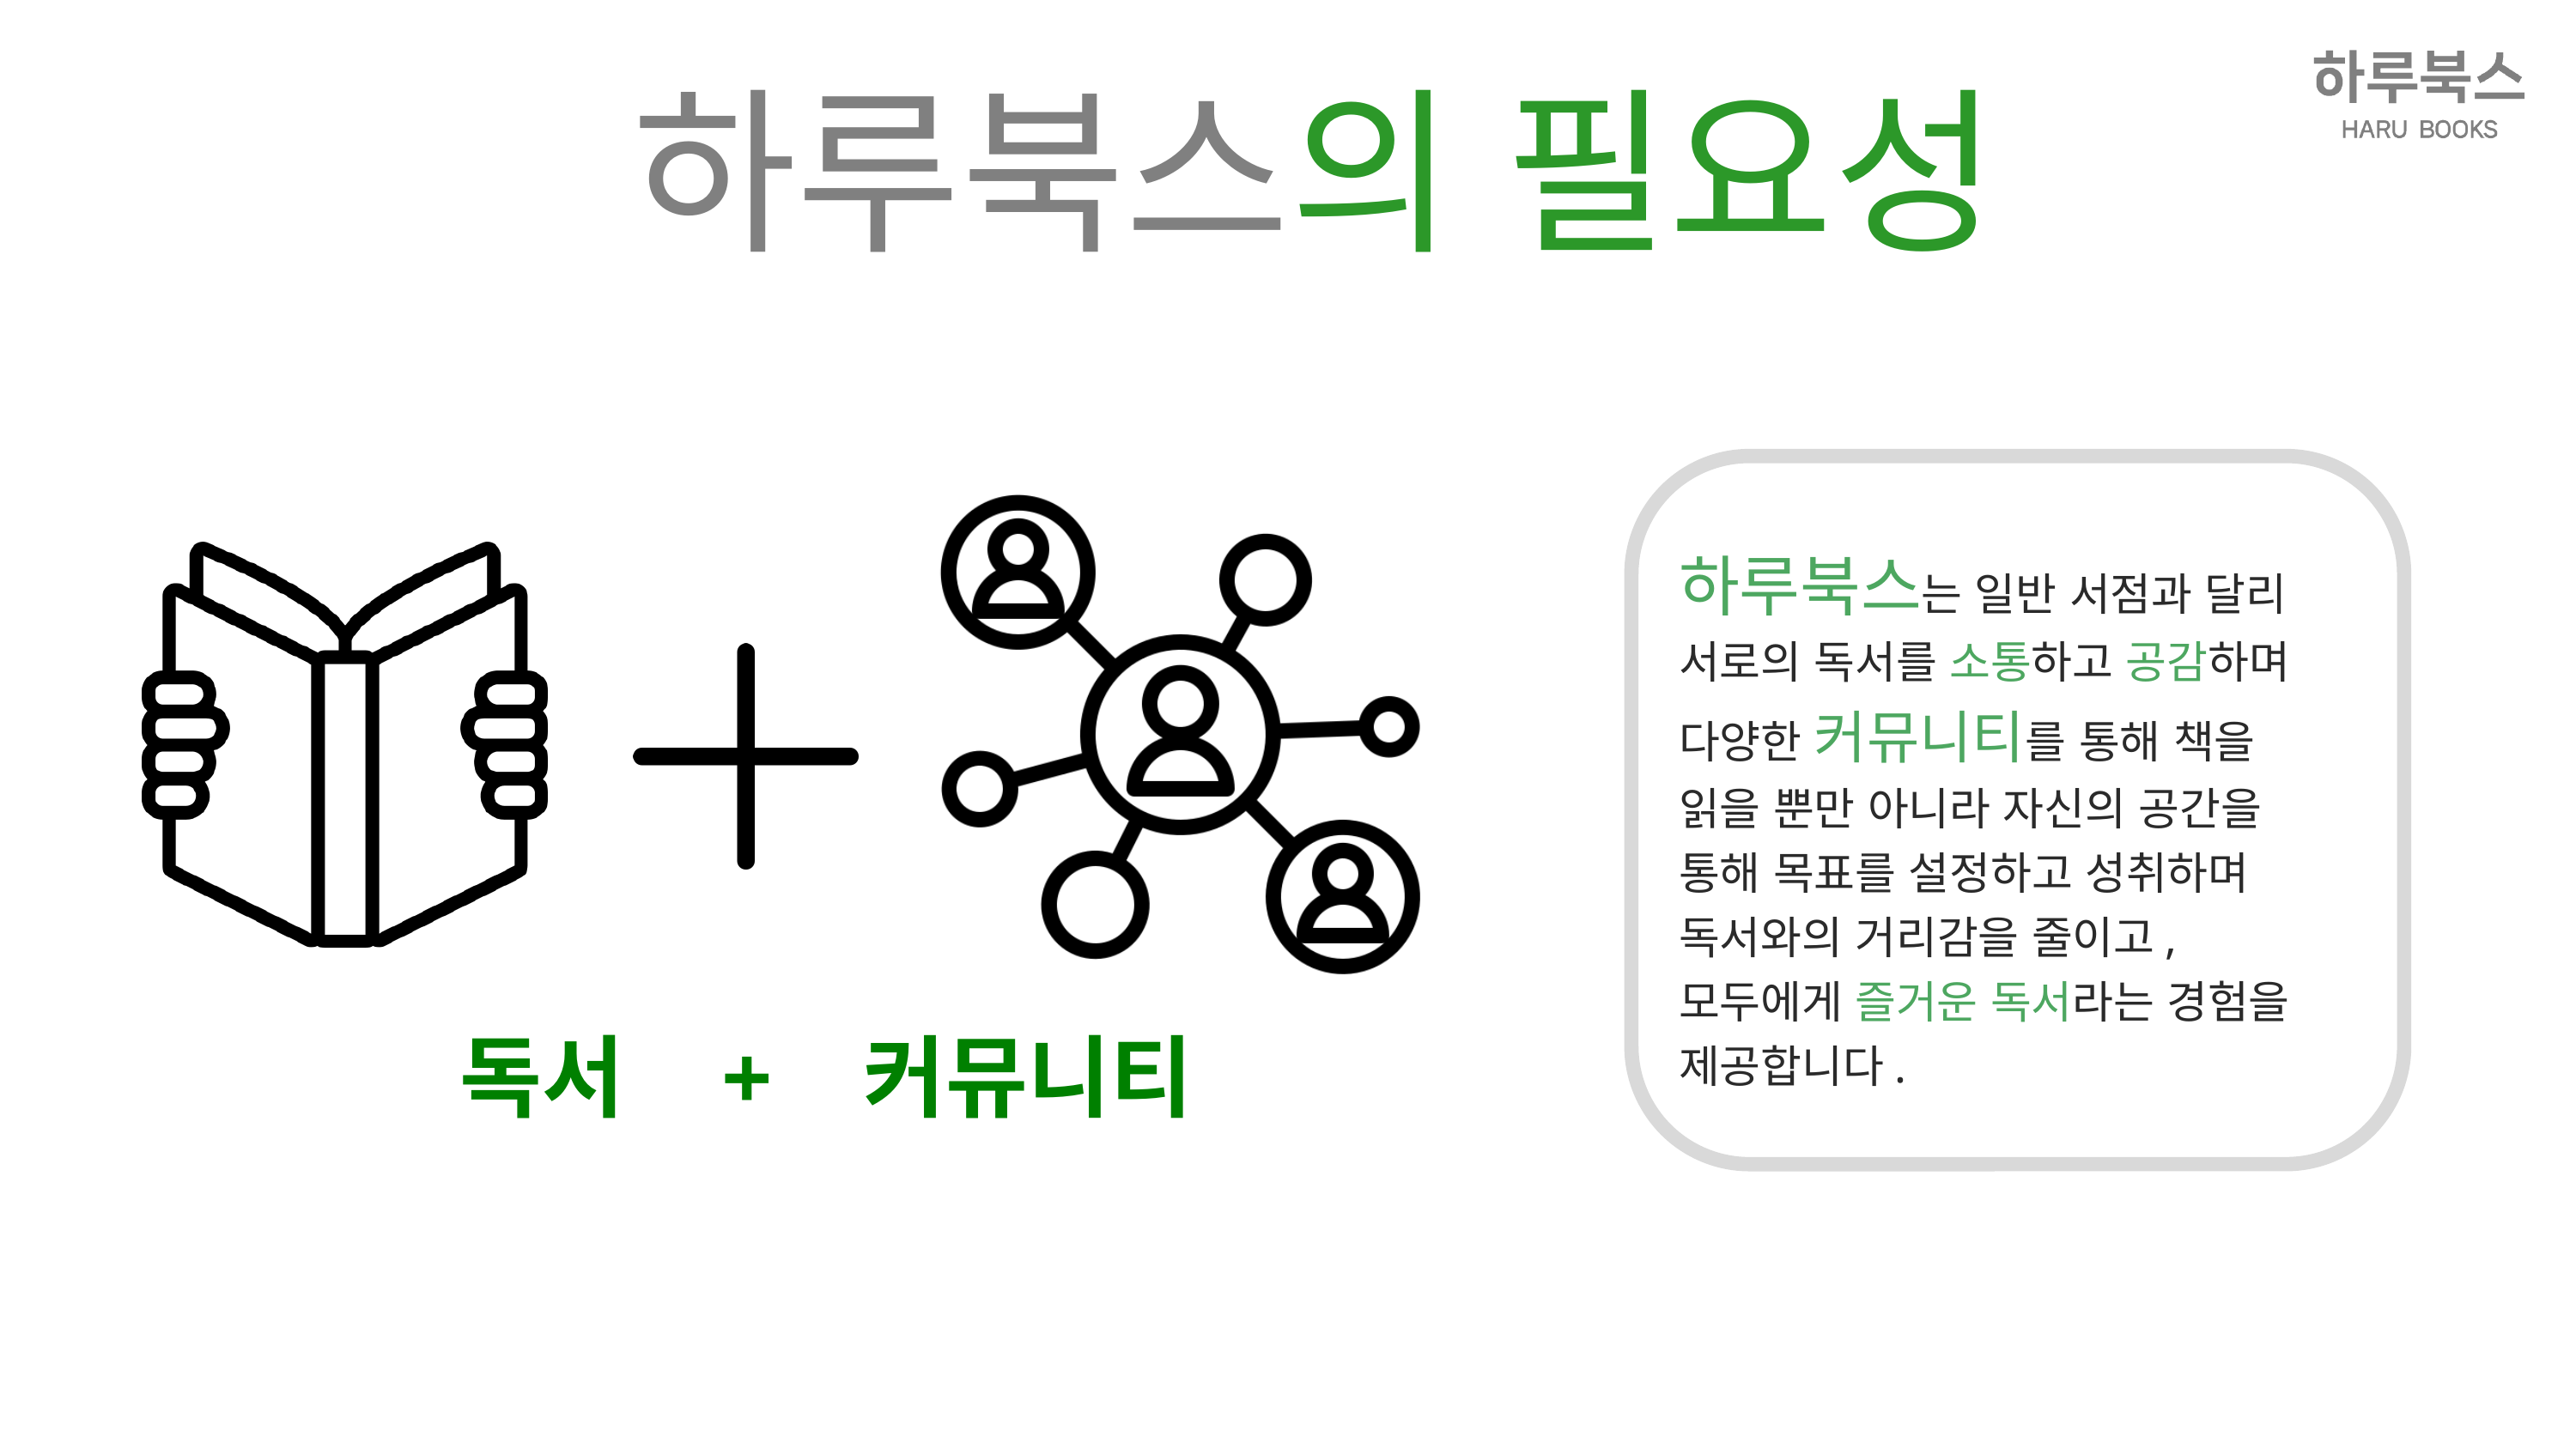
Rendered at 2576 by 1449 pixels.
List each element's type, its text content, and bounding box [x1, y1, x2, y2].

text_box 하루북스의 필요성 [418, 58, 2211, 274]
text_box 하루북스는 일반 서점과 달리 서로의 독서를 소통하고 공감하며 다양한 커뮤니티를 통해 책을 읽을 뿐만 아니라 자신의 공간을 통해 목표를 설정하고 성취하며 독서와의 거리감을 줄이고, 모두에게 즐거운 독서라는 경험을 제공합니다. [1630, 454, 2406, 1166]
picture [141, 541, 548, 949]
text_box 독서 + 커뮤니티 [407, 1057, 1245, 1135]
picture [933, 488, 1428, 983]
picture [2221, 37, 2576, 142]
picture [632, 643, 860, 870]
